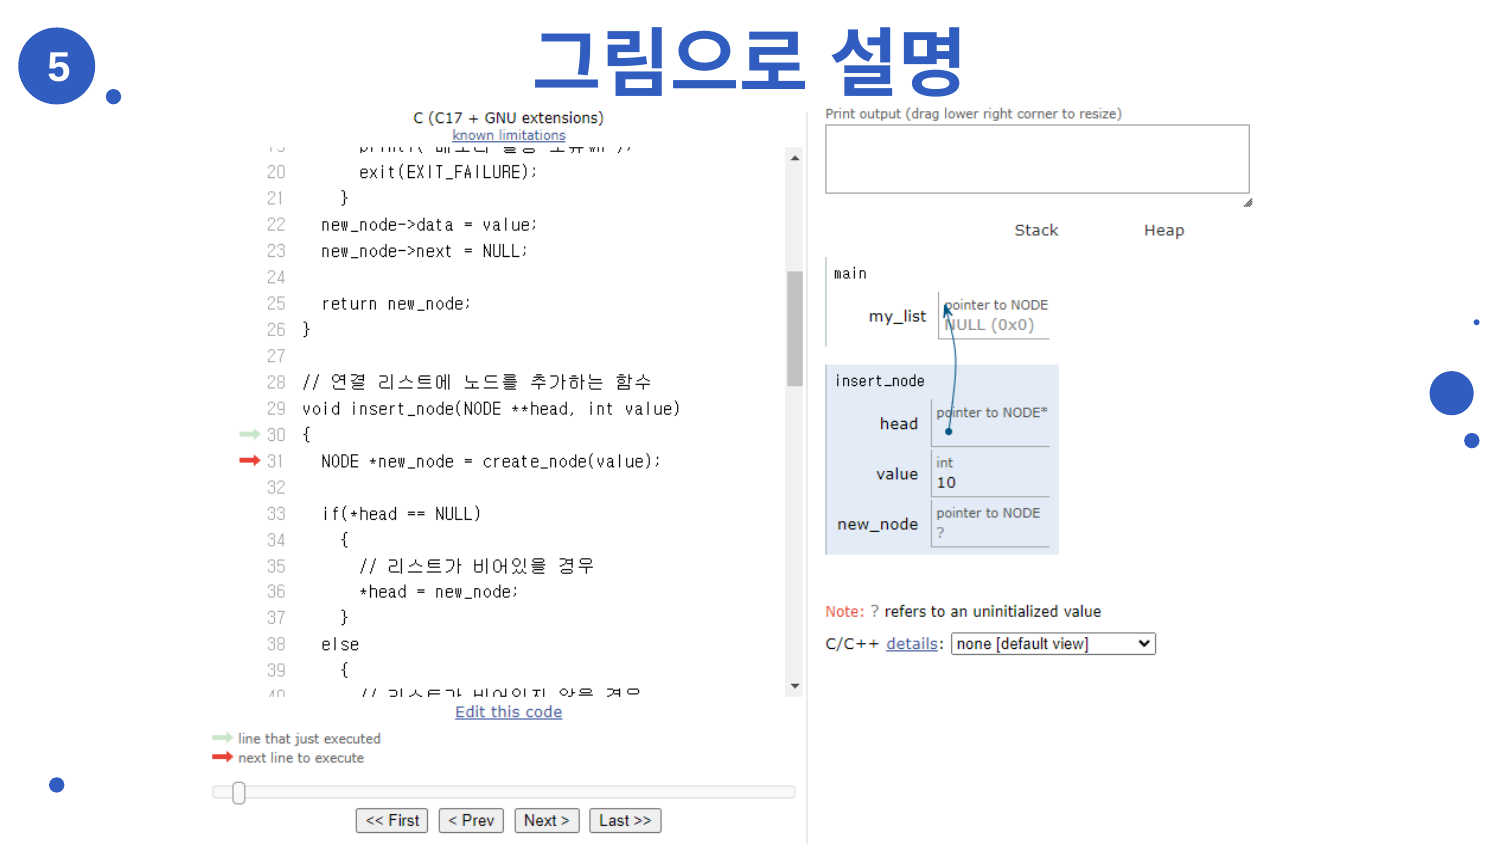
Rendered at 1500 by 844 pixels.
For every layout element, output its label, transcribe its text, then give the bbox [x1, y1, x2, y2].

text_box 5 [32, 32, 86, 98]
title 그림으로 설명 [112, 0, 1388, 94]
text_box [171, 96, 1367, 844]
